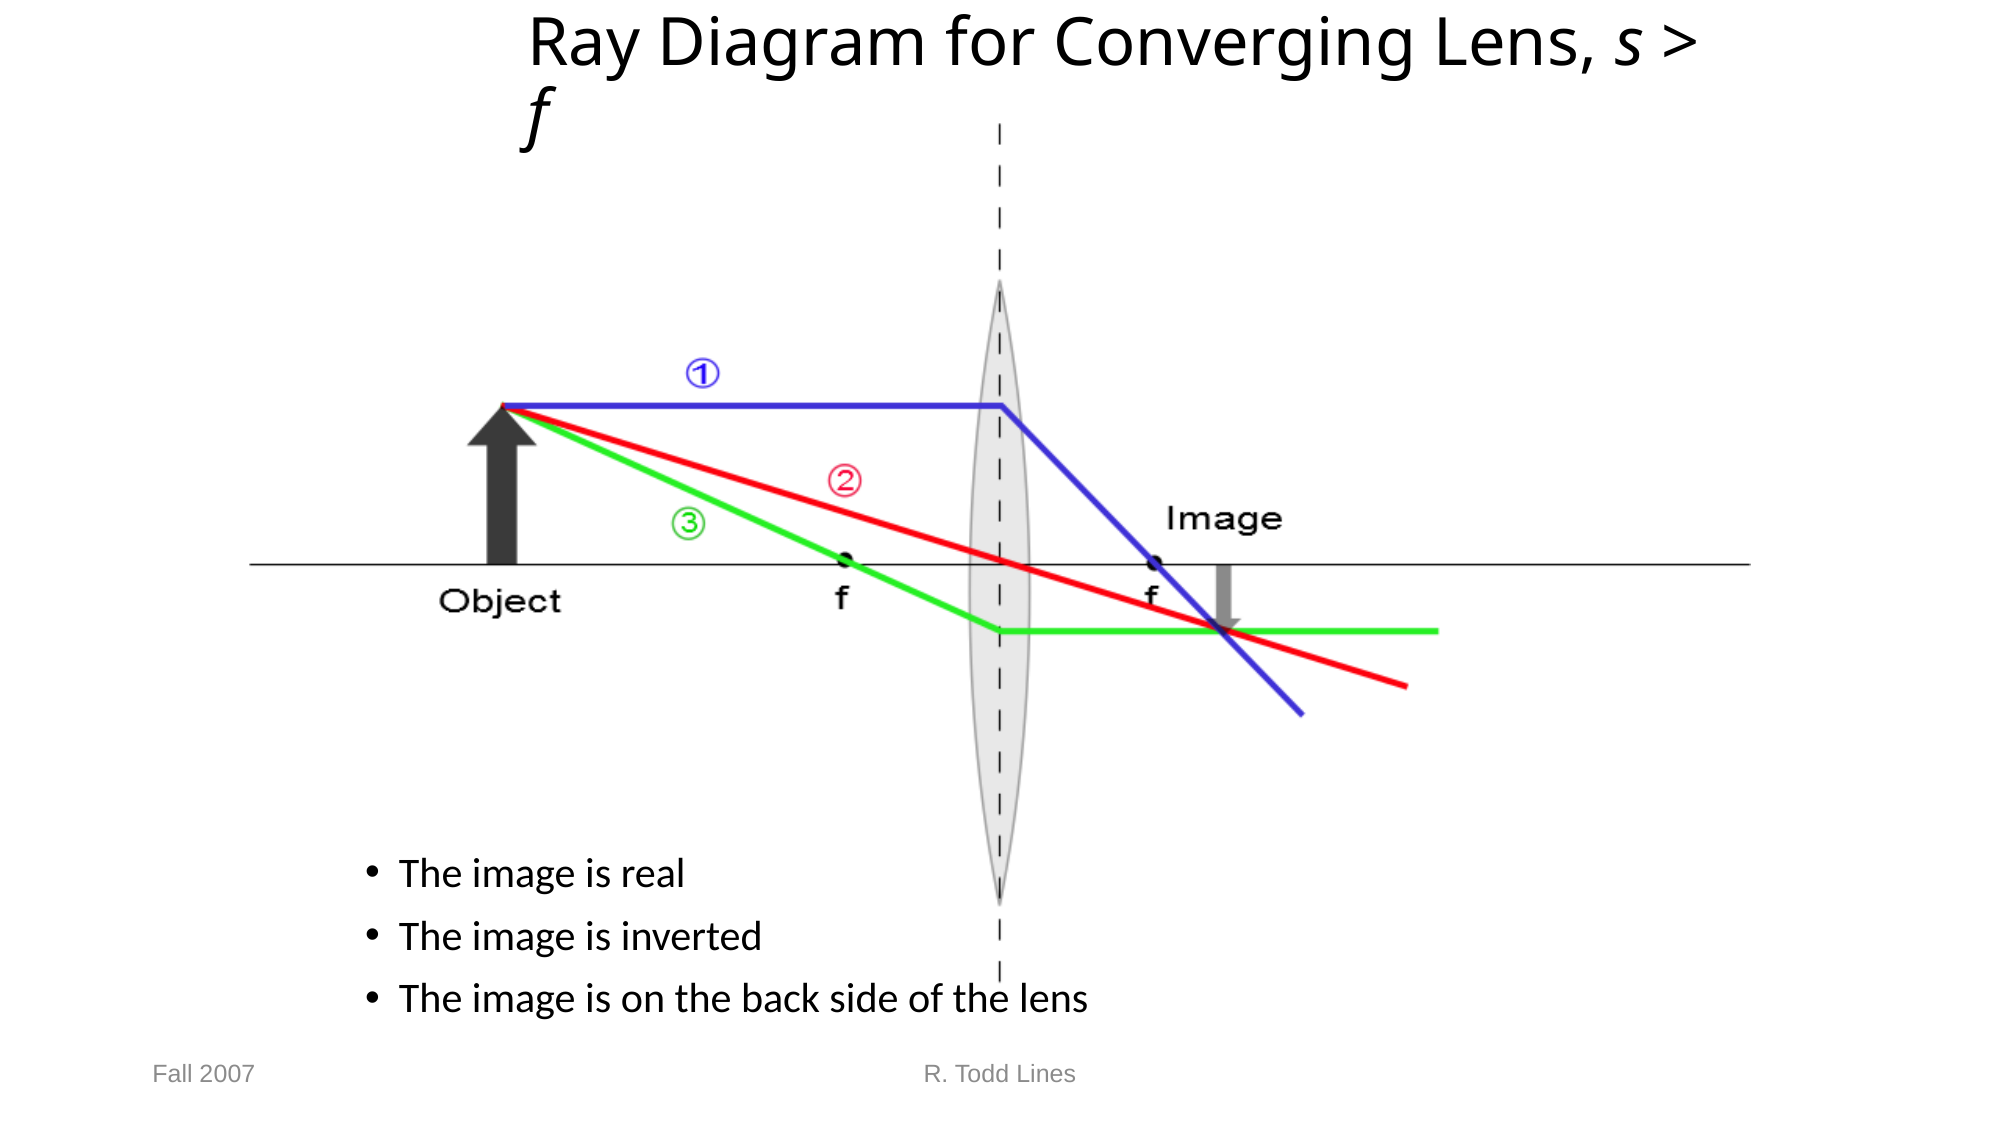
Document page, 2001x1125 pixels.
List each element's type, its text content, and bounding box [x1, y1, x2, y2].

slide_number Fall 2007 [137, 1042, 588, 1103]
picture [249, 123, 1751, 1002]
footer R. Todd Lines [662, 1042, 1338, 1103]
title Ray Diagram for Converging Lens, s > f [512, 0, 1718, 123]
list The image is real The image is inverted The image is on the back side of the lens [350, 1002, 1625, 1031]
